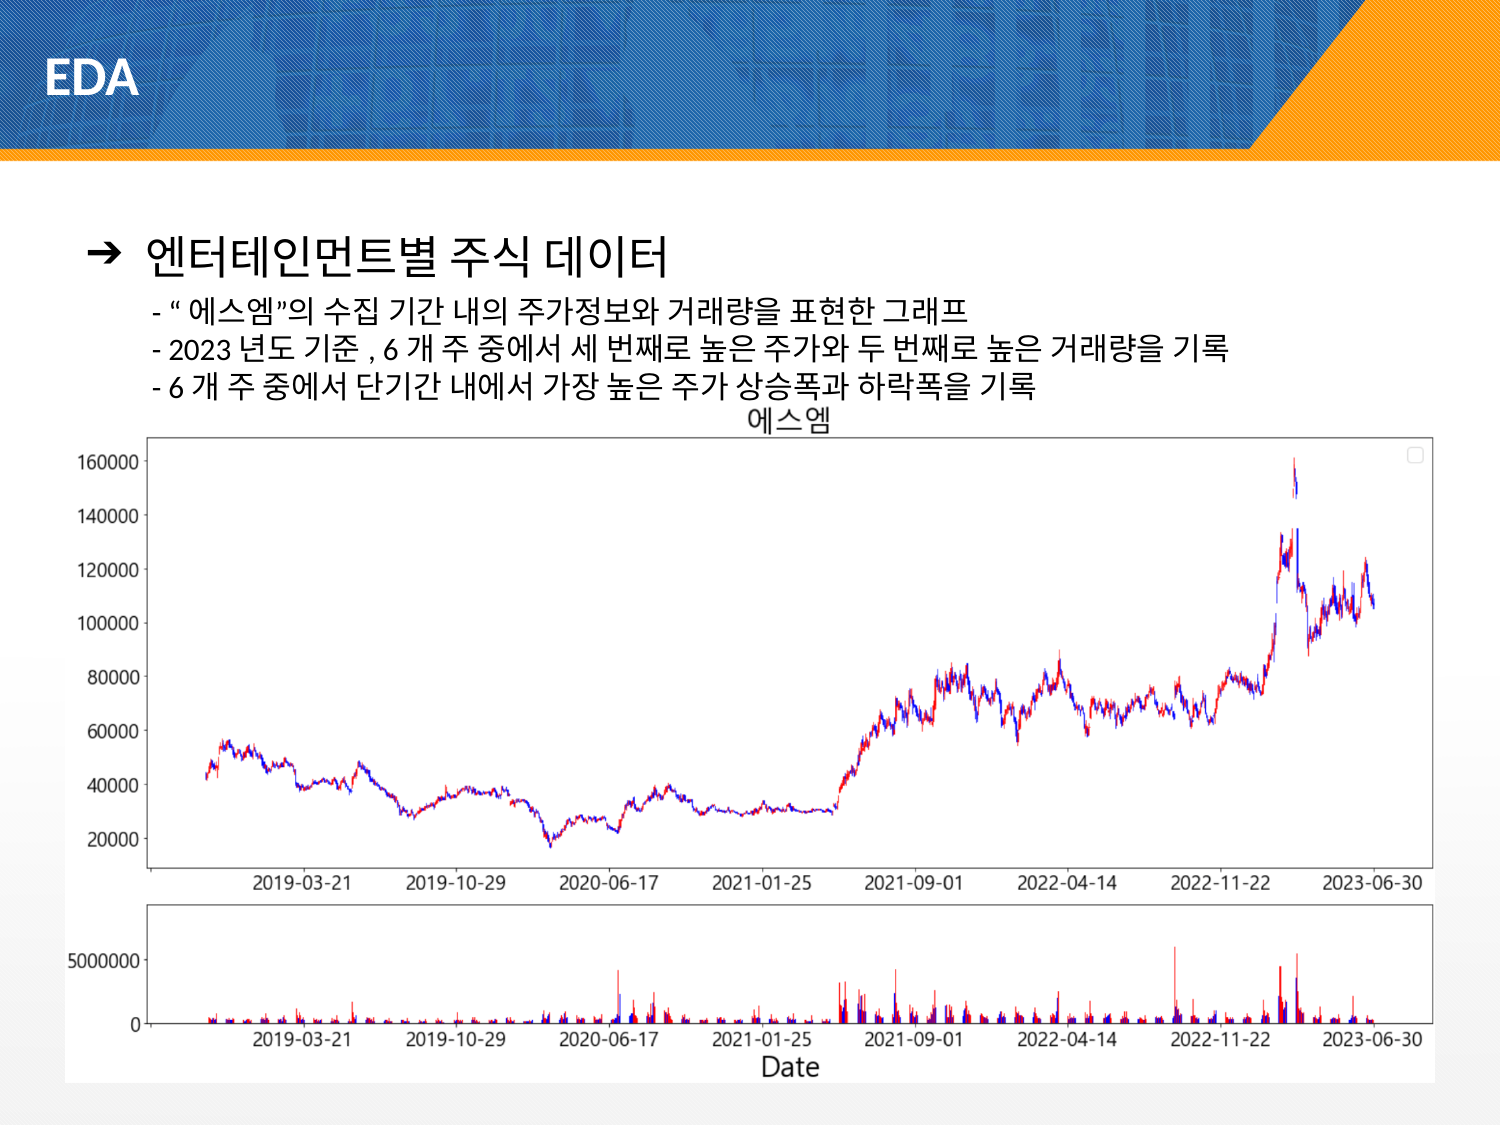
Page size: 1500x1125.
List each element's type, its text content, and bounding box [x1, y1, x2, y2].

picture [0, 0, 1500, 1125]
title EDA [29, 7, 1287, 138]
text_box 엔터테인먼트별 주식 데이터 [55, 206, 767, 307]
text_box - “에스엠”의 수집 기간 내의 주가정보와 거래량을 표현한 그래프 - 2023년도 기준, 6개 주 중에서 세 번째로 높은 주가와 두 번째로 높은 거래량을 기록 - 6개 주 중에서 단기간 내에서 가장 높은 주가 상승폭과 하락폭을 기록 [136, 276, 1452, 353]
